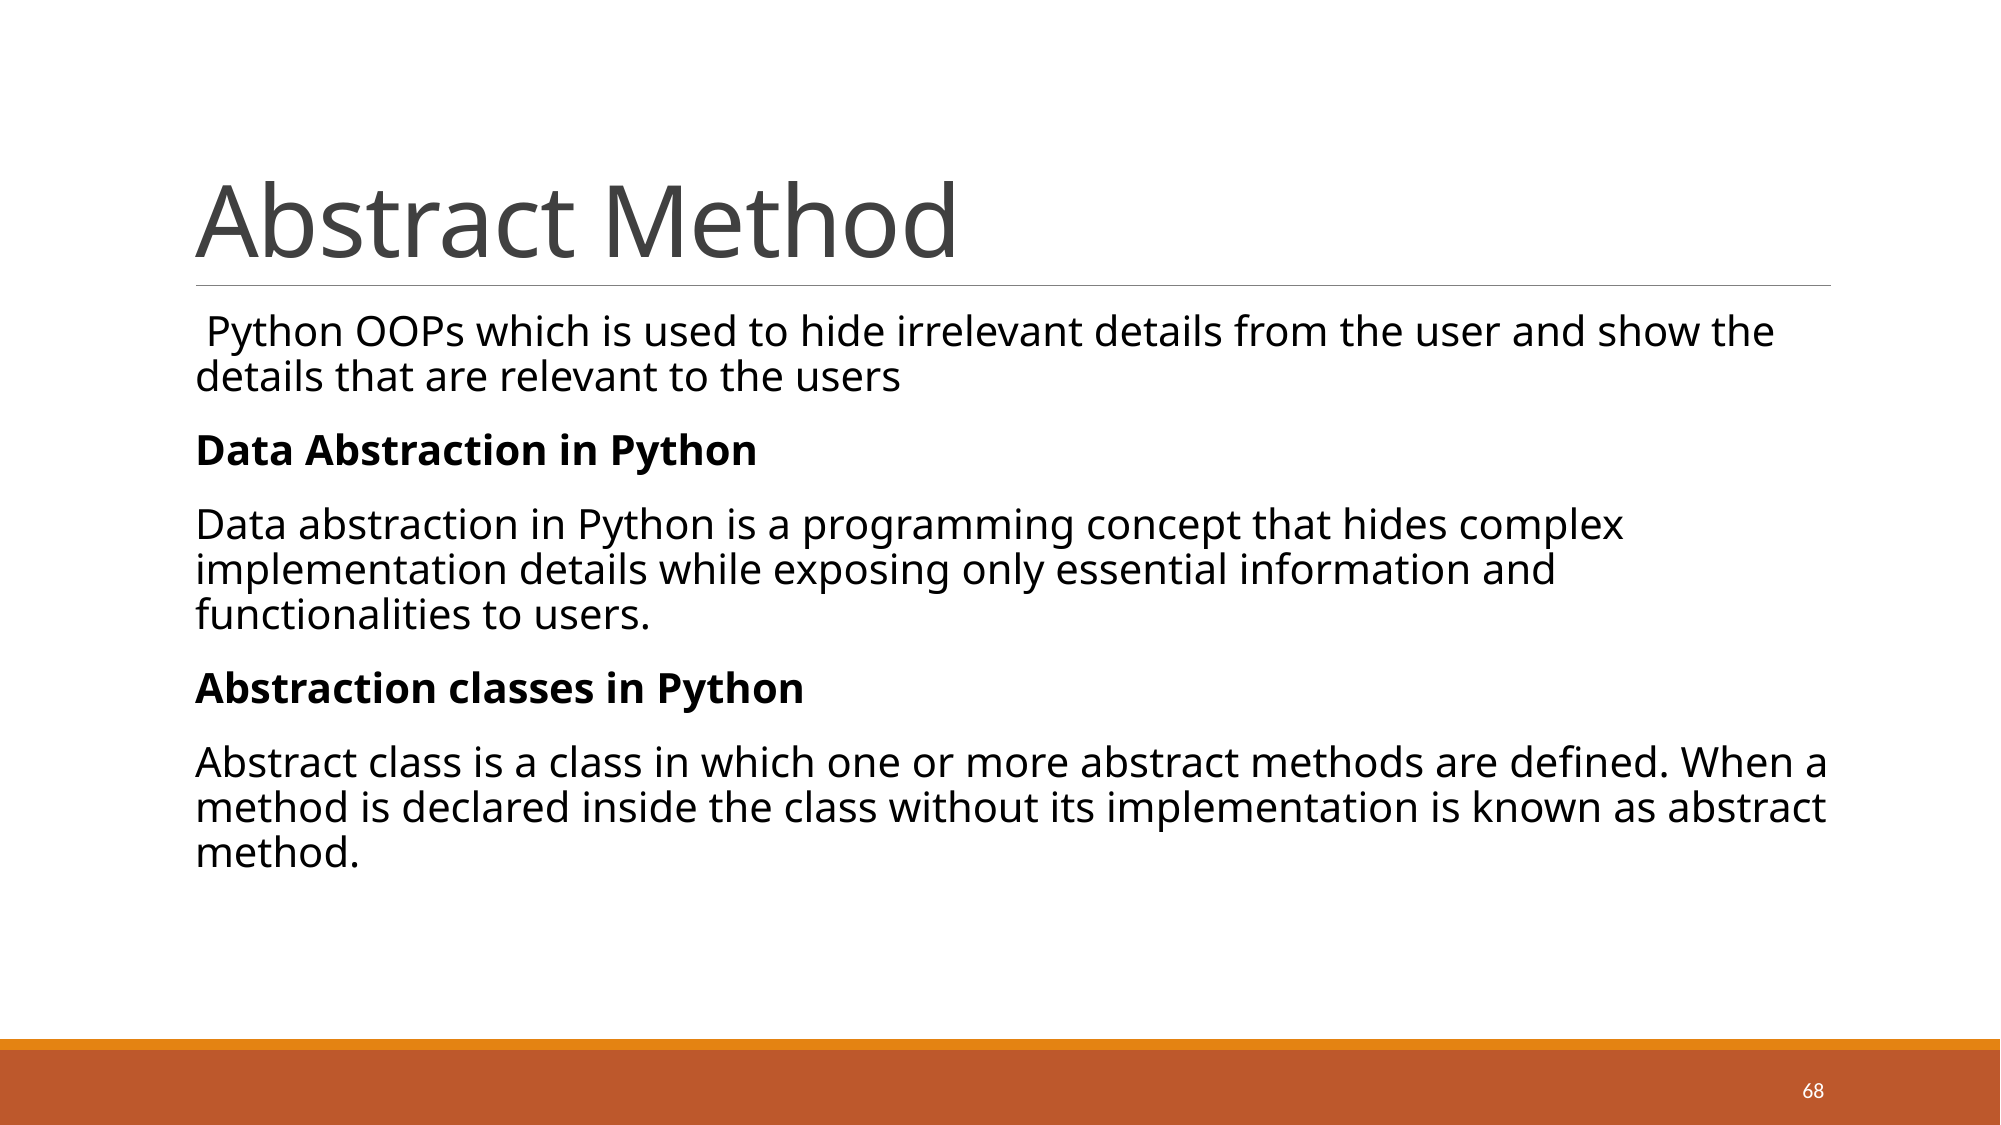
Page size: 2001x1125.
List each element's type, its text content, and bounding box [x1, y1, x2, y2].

title Abstract Method [180, 47, 1830, 285]
list Python OOPs which is used to hide irrelevant details from the user and show the details that are relevant to the users Data Abstraction in Python Data abstraction in Python is a programming concept that hides complex implementation details while exposing only essential information and functionalities to users. Abstraction classes in Python Abstract class is a class in which one or more abstract methods are defined. When a method is declared inside the class without its implementation is known as abstract method. [180, 302, 1830, 963]
slide_number 68 [1624, 1059, 1840, 1120]
